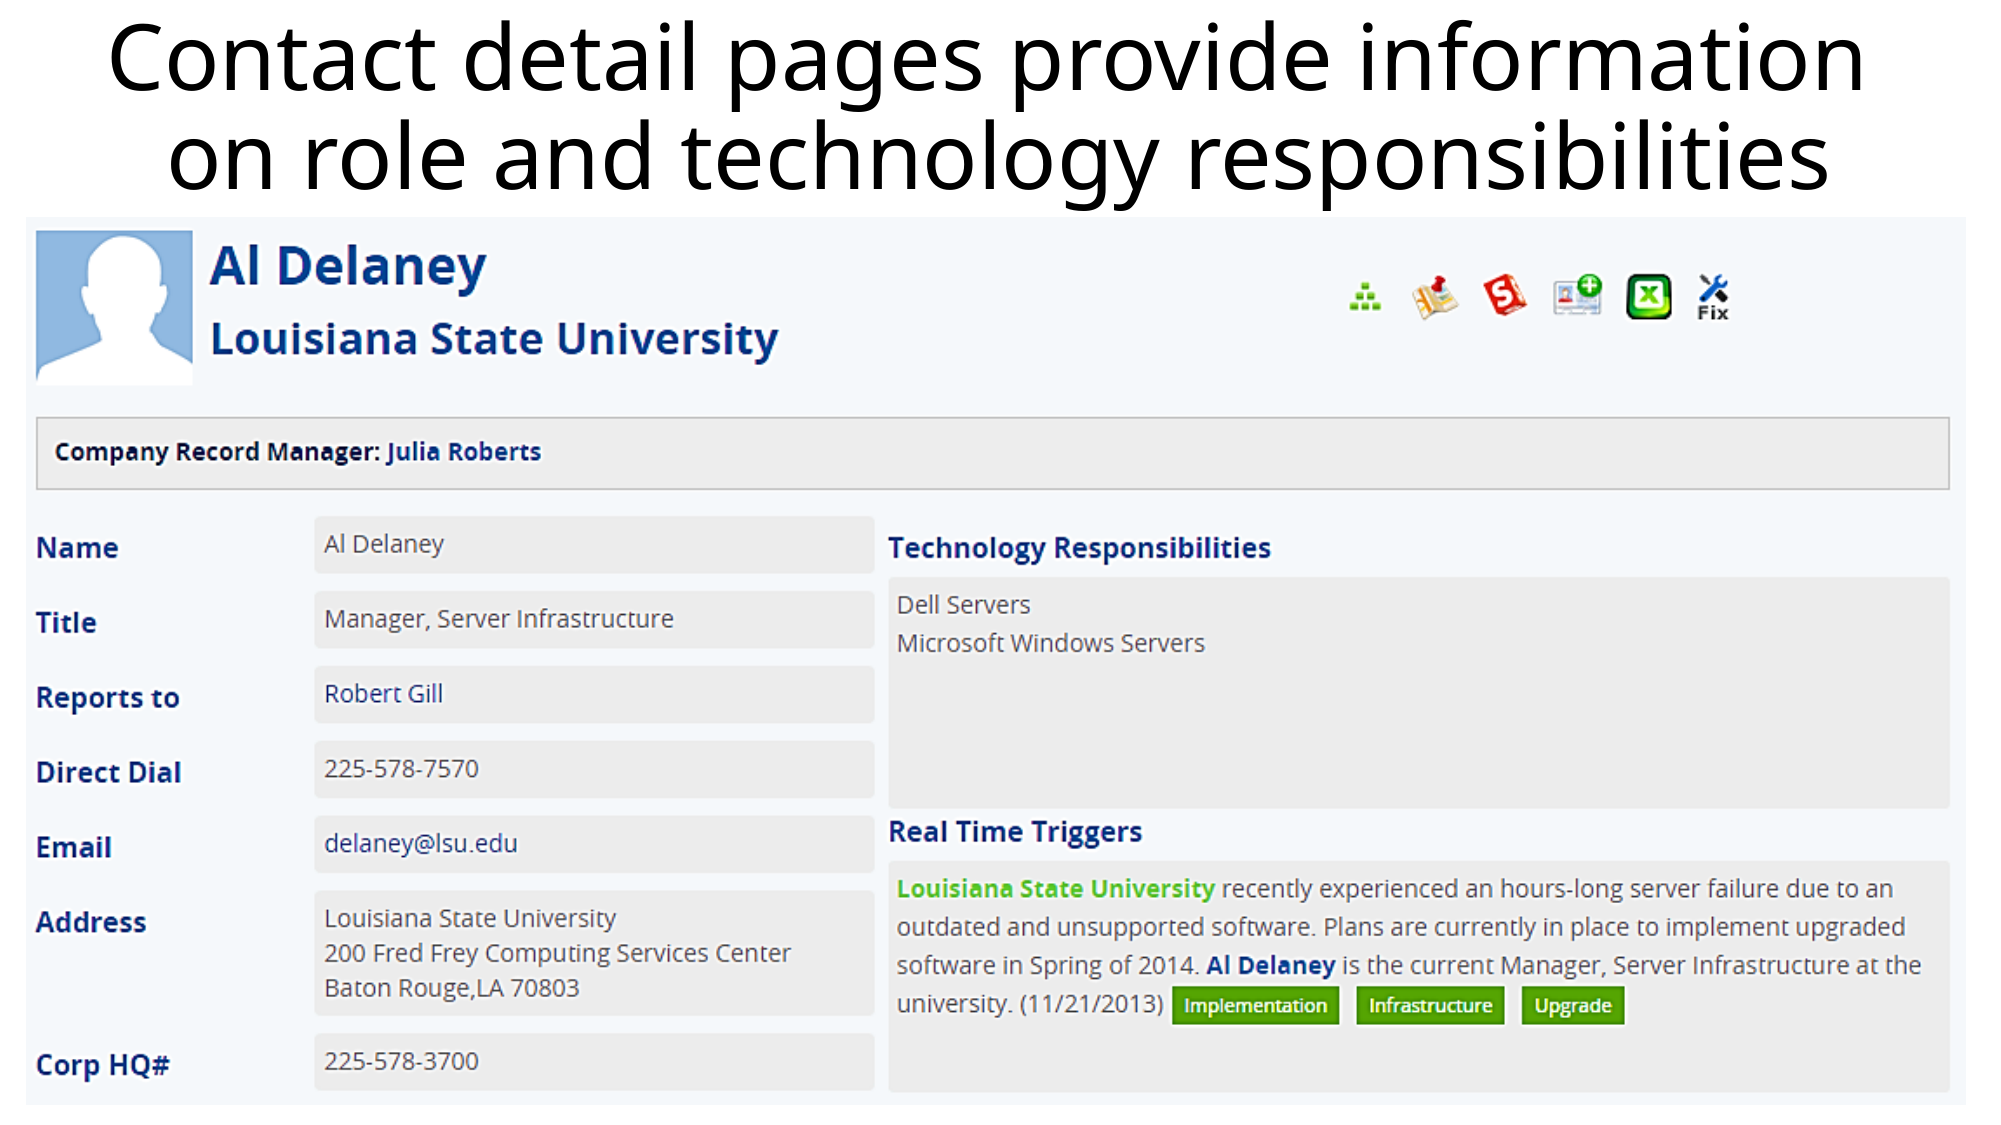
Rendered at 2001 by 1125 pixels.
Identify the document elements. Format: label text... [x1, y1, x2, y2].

picture [22, 217, 1966, 1106]
title Contact detail pages provide information on role and technology responsibilities [0, 1, 2000, 219]
